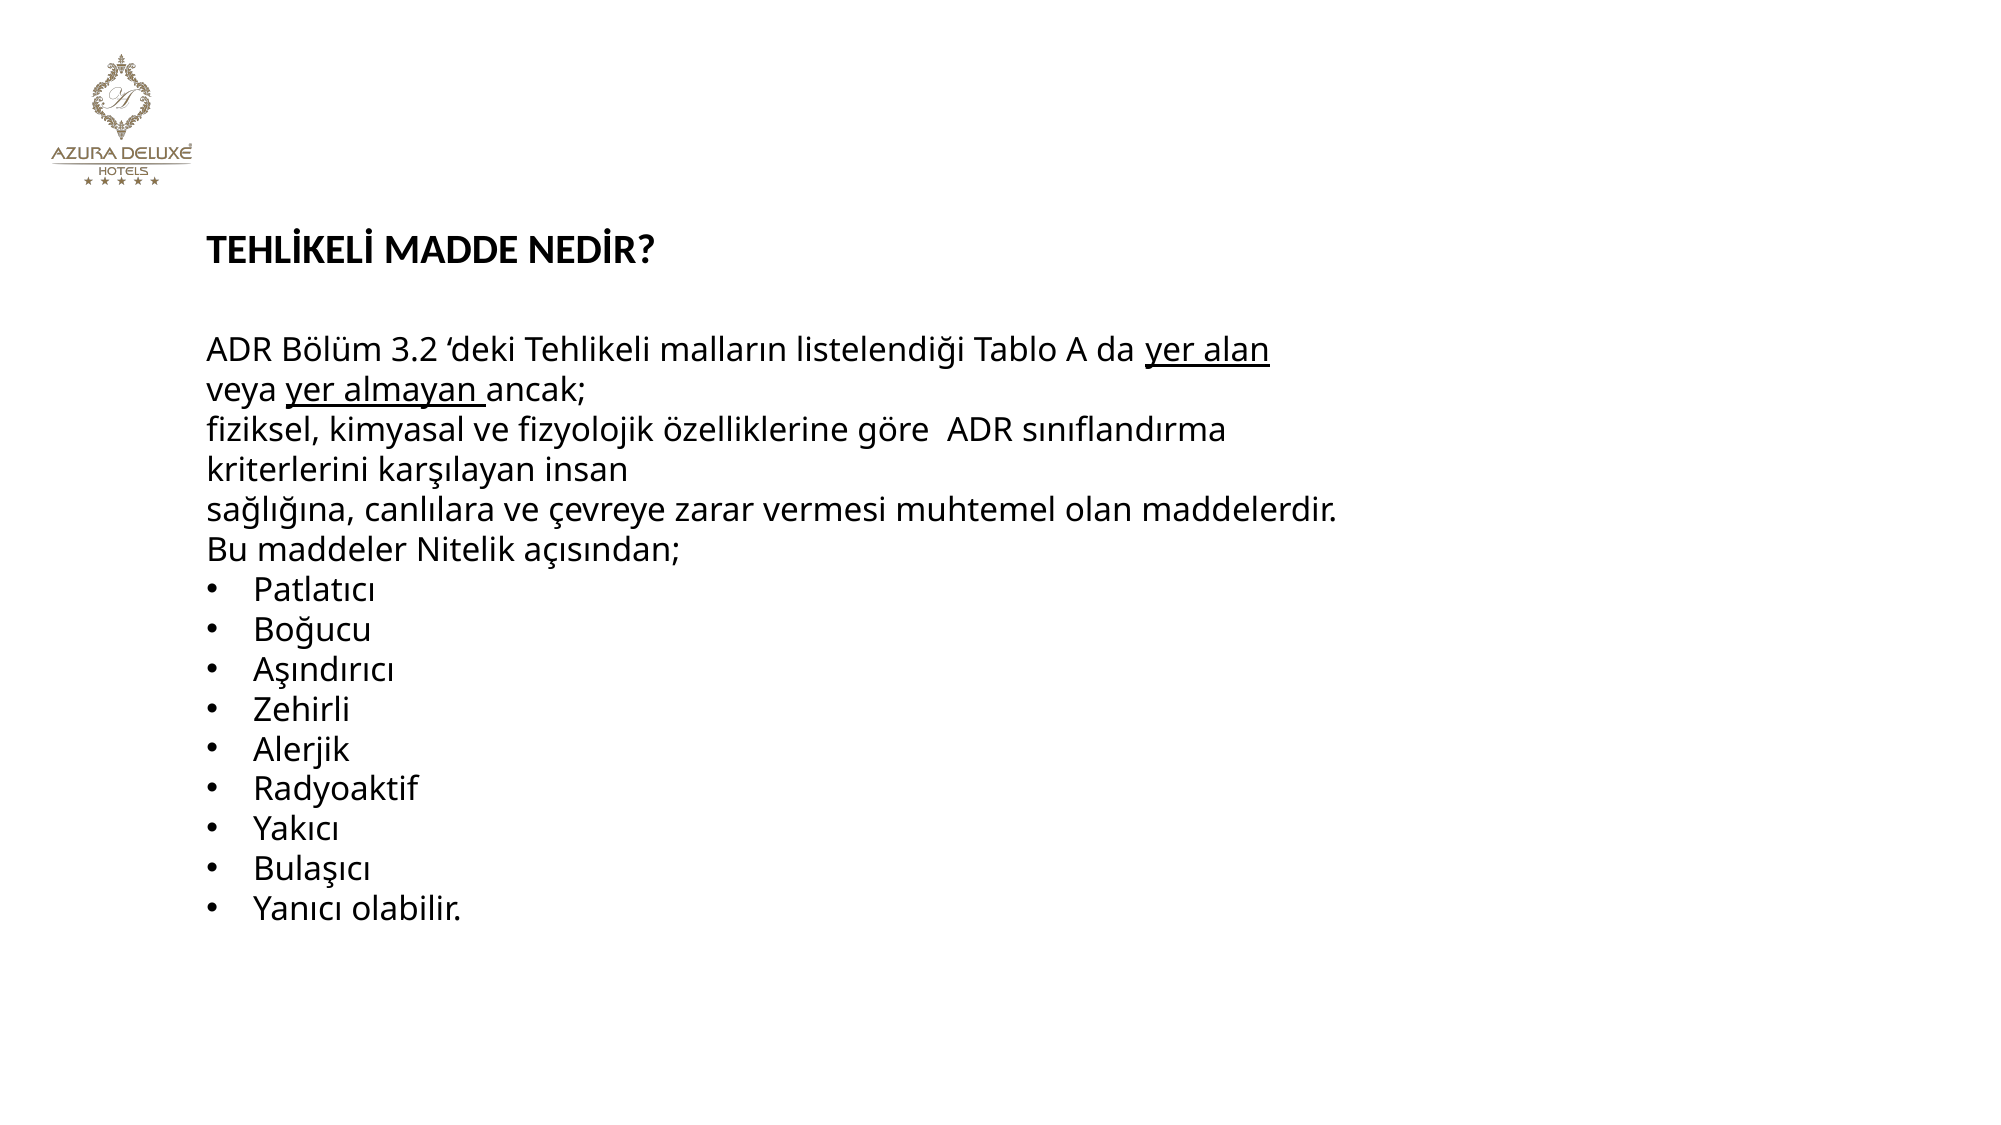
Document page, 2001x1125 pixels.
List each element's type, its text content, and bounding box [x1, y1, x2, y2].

text_box TEHLİKELİ MADDE NEDİR? [191, 213, 742, 279]
picture [51, 54, 192, 185]
text_box ADR Bölüm 3.2 ‘deki Tehlikeli malların listelendiği Tablo A da yer alan veya yer almayan ancak; fiziksel, kimyasal ve fizyolojik özelliklerine göre ADR sınıflandırma kriterlerini karşılayan insan sağlığına, canlılara ve çevreye zarar vermesi muhtemel olan maddelerdir. Bu maddeler Nitelik açısından; Patlatıcı Boğucu Aşındırıcı Zehirli Alerjik Radyoaktif Yakıcı Bulaşıcı Yanıcı olabilir. [191, 320, 1355, 980]
